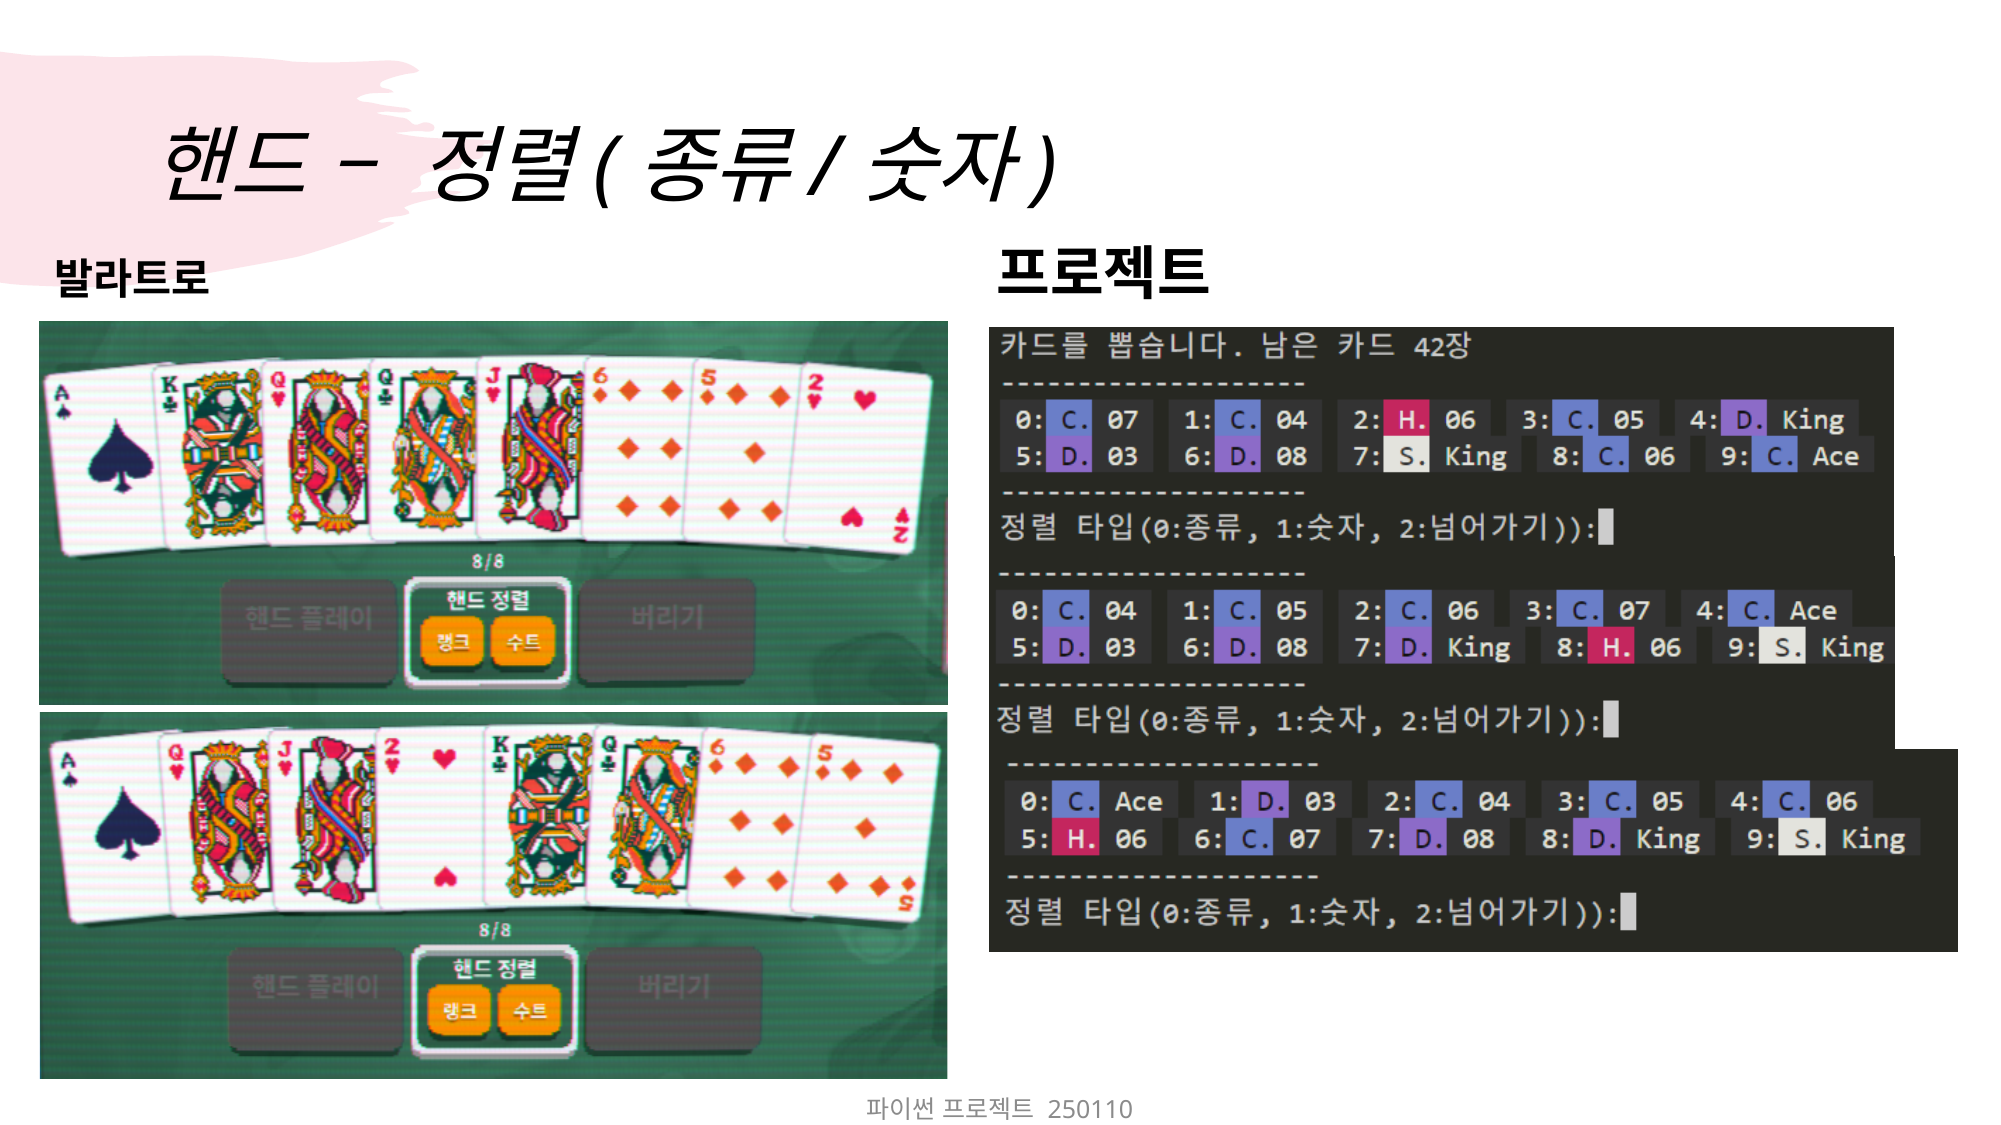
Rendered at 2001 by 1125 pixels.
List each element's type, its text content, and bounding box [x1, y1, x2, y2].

title 핸드 – 정렬(종류/숫자) [137, 59, 1863, 278]
footer 파이썬 프로젝트 250110 [662, 1078, 1338, 1125]
picture [989, 327, 1958, 952]
picture [39, 321, 948, 705]
list 프로젝트 [981, 194, 1276, 315]
picture [39, 712, 948, 1079]
list 발라트로 [39, 244, 314, 311]
